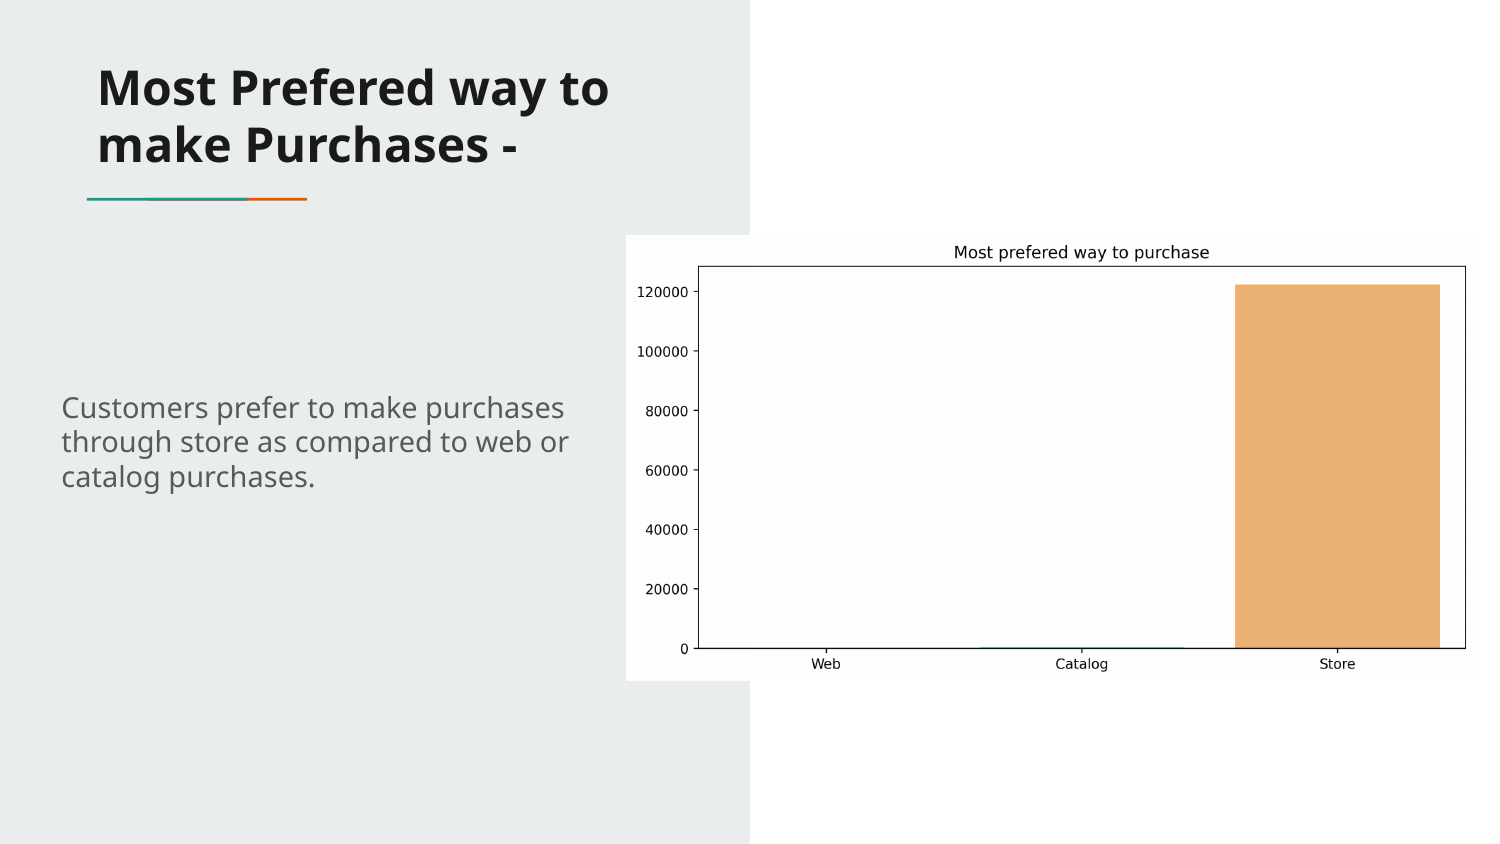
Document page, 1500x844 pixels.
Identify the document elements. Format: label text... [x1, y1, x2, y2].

picture [626, 235, 1475, 681]
subtitle Customers prefer to make purchases through store as compared to web or catalog purchases. [46, 374, 588, 542]
title Most Prefered way to make Purchases - [81, 41, 698, 188]
